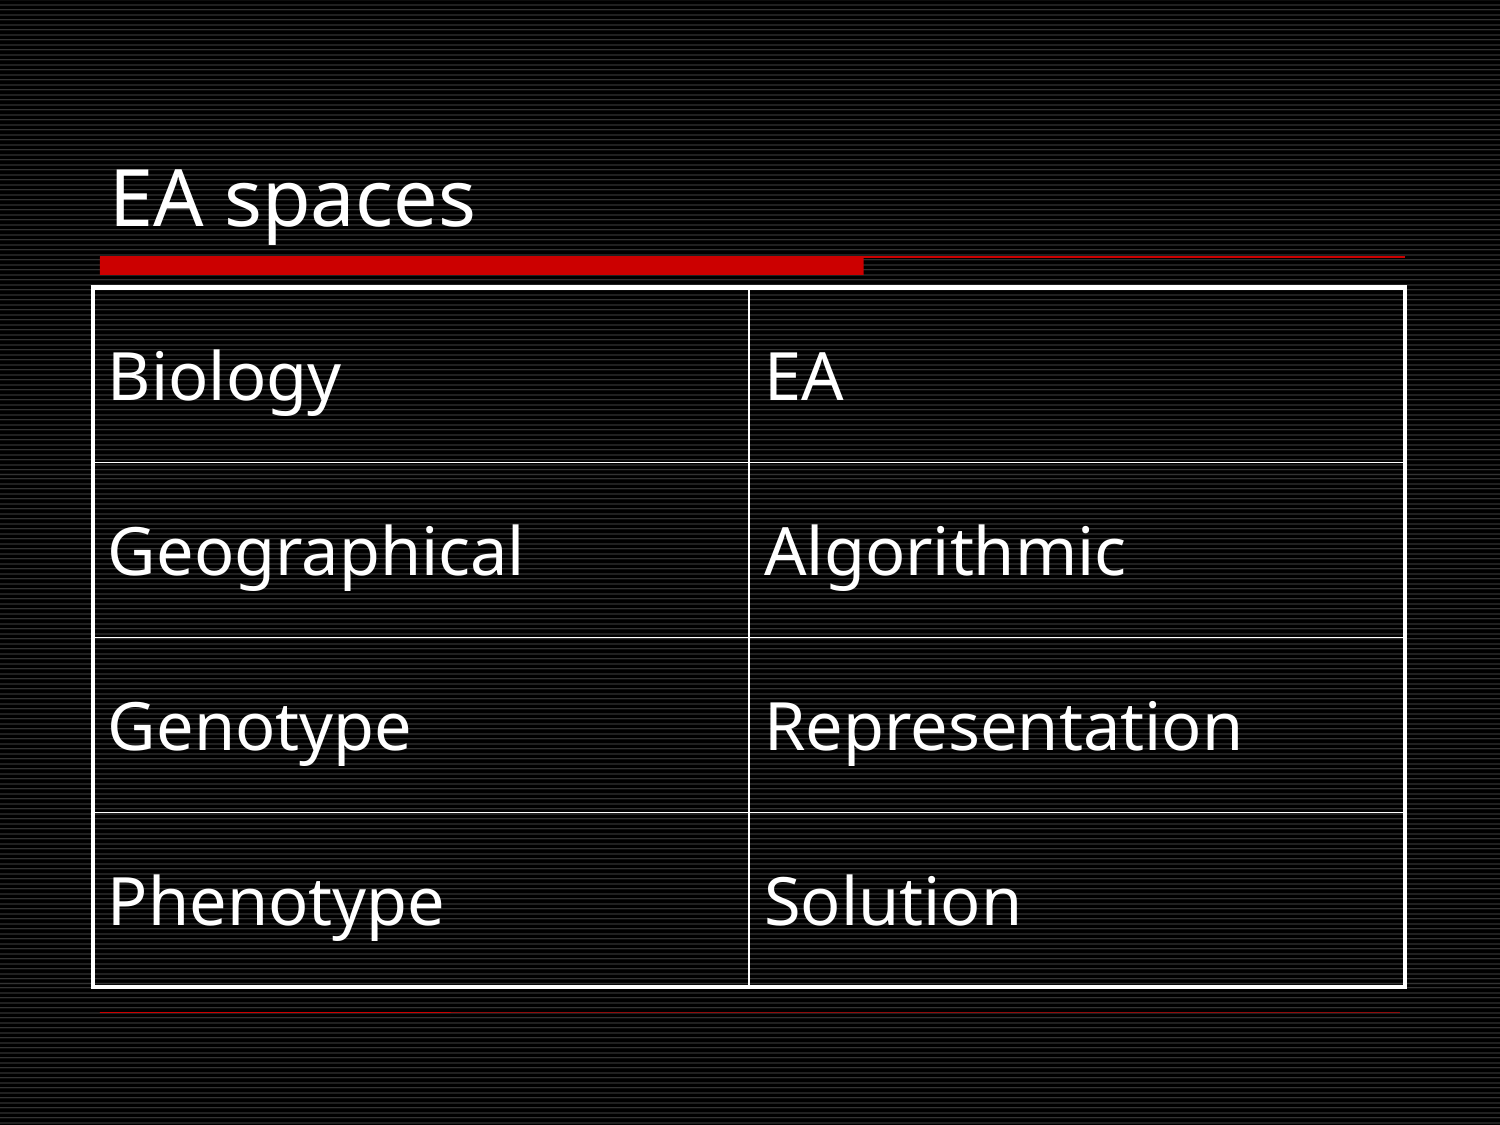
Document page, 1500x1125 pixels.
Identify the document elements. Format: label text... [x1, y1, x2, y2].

table_header EA [750, 290, 1403, 462]
table_cell Genotype [95, 638, 748, 812]
title EA spaces [94, 50, 1407, 250]
table_cell Solution [750, 813, 1403, 985]
table_cell Algorithmic [750, 463, 1403, 637]
table_cell Geographical [95, 463, 748, 637]
table_header Biology [95, 290, 748, 462]
table_cell Representation [750, 638, 1403, 812]
picture [0, 0, 1500, 1125]
table_cell Phenotype [95, 813, 748, 985]
